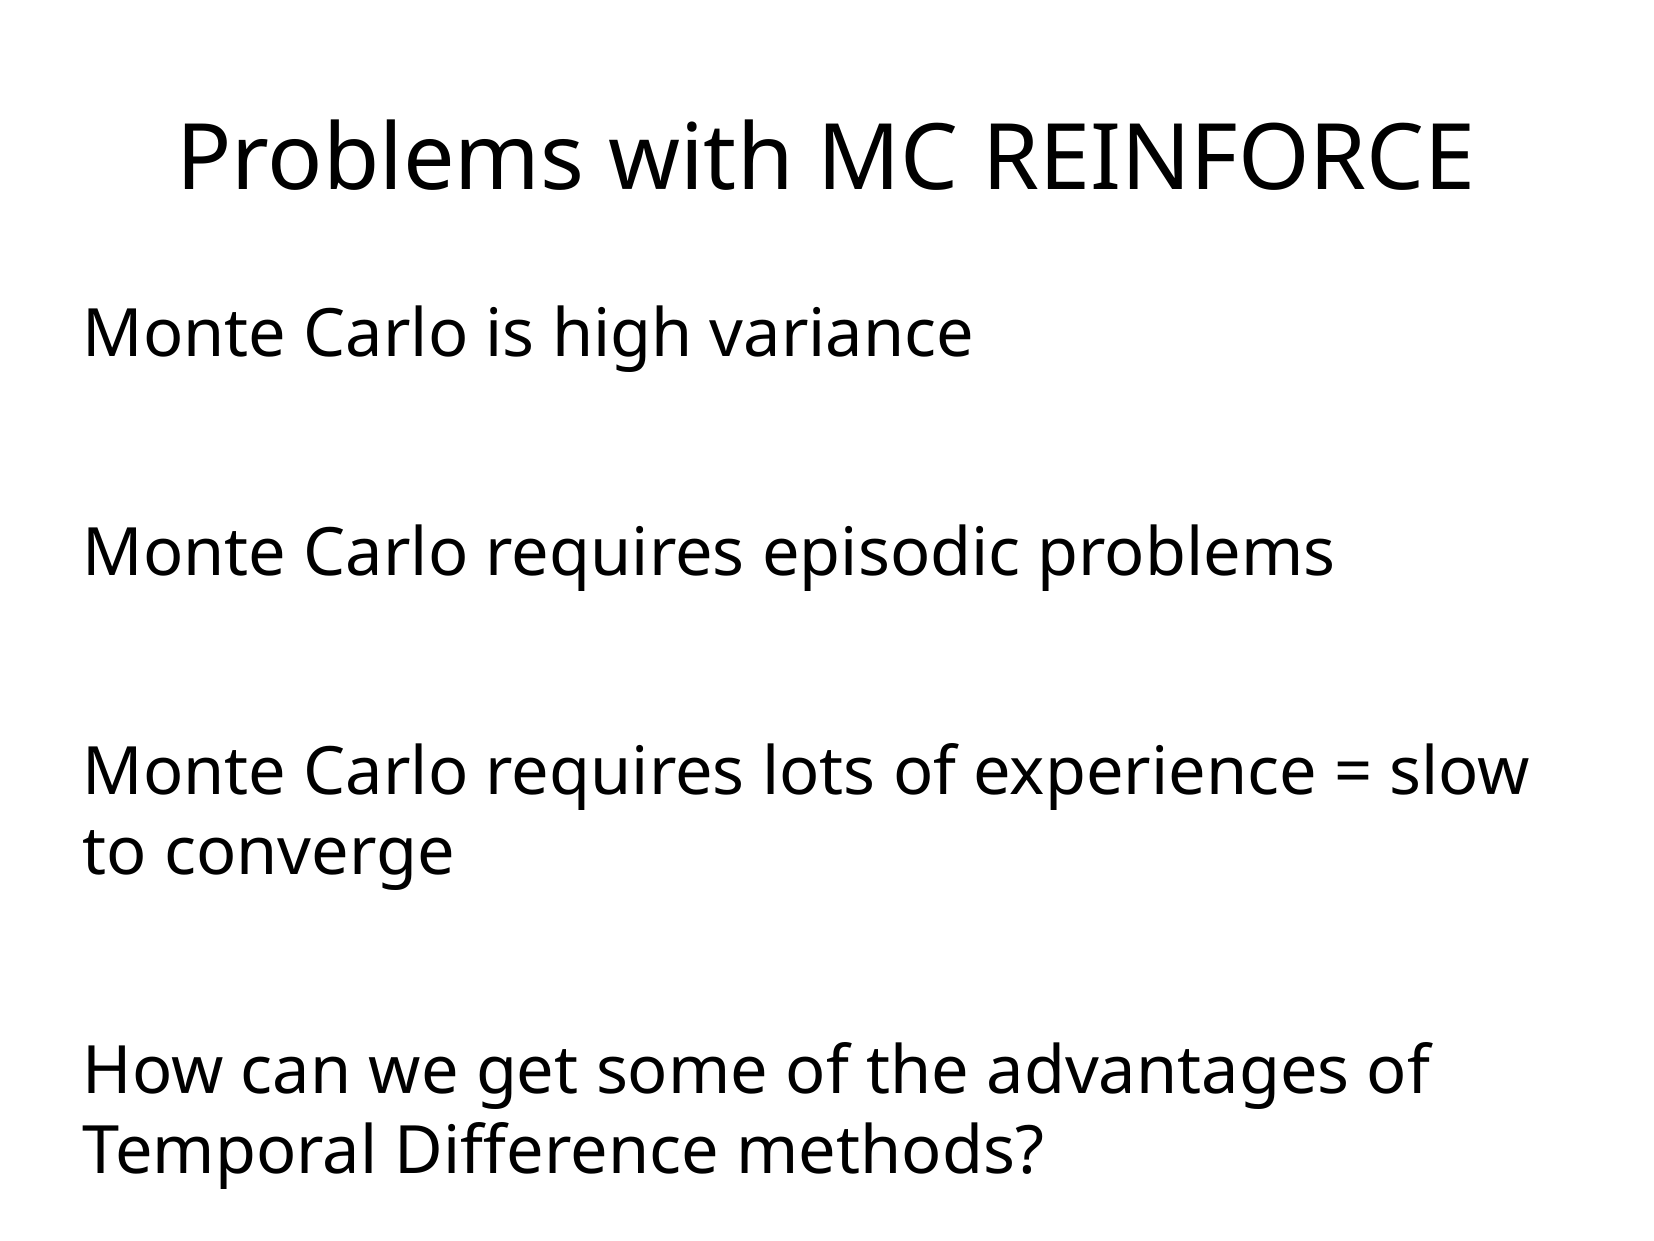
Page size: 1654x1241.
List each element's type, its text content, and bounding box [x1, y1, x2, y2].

list Monte Carlo is high variance Monte Carlo requires episodic problems Monte Carlo requires lots of experience = slow to converge How can we get some of the advantages of Temporal Difference methods? [82, 290, 1571, 1010]
title Problems with MC REINFORCE [82, 49, 1571, 257]
